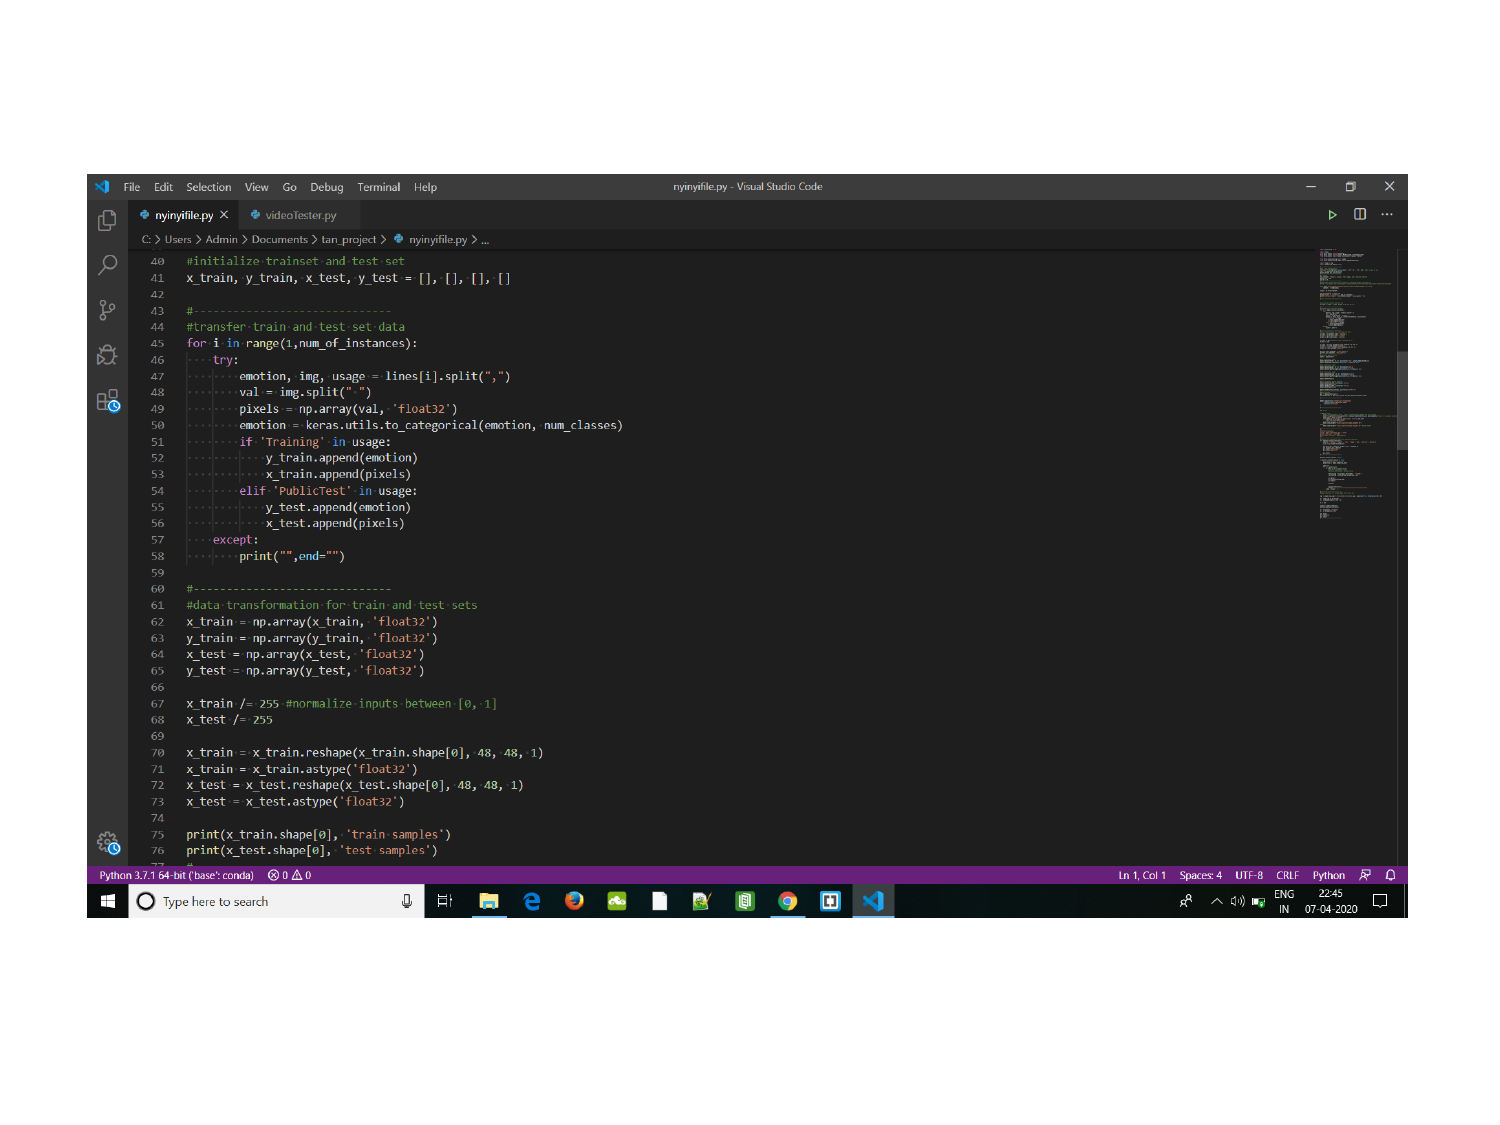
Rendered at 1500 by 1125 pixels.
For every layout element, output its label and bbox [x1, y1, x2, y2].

list [87, 174, 1408, 918]
